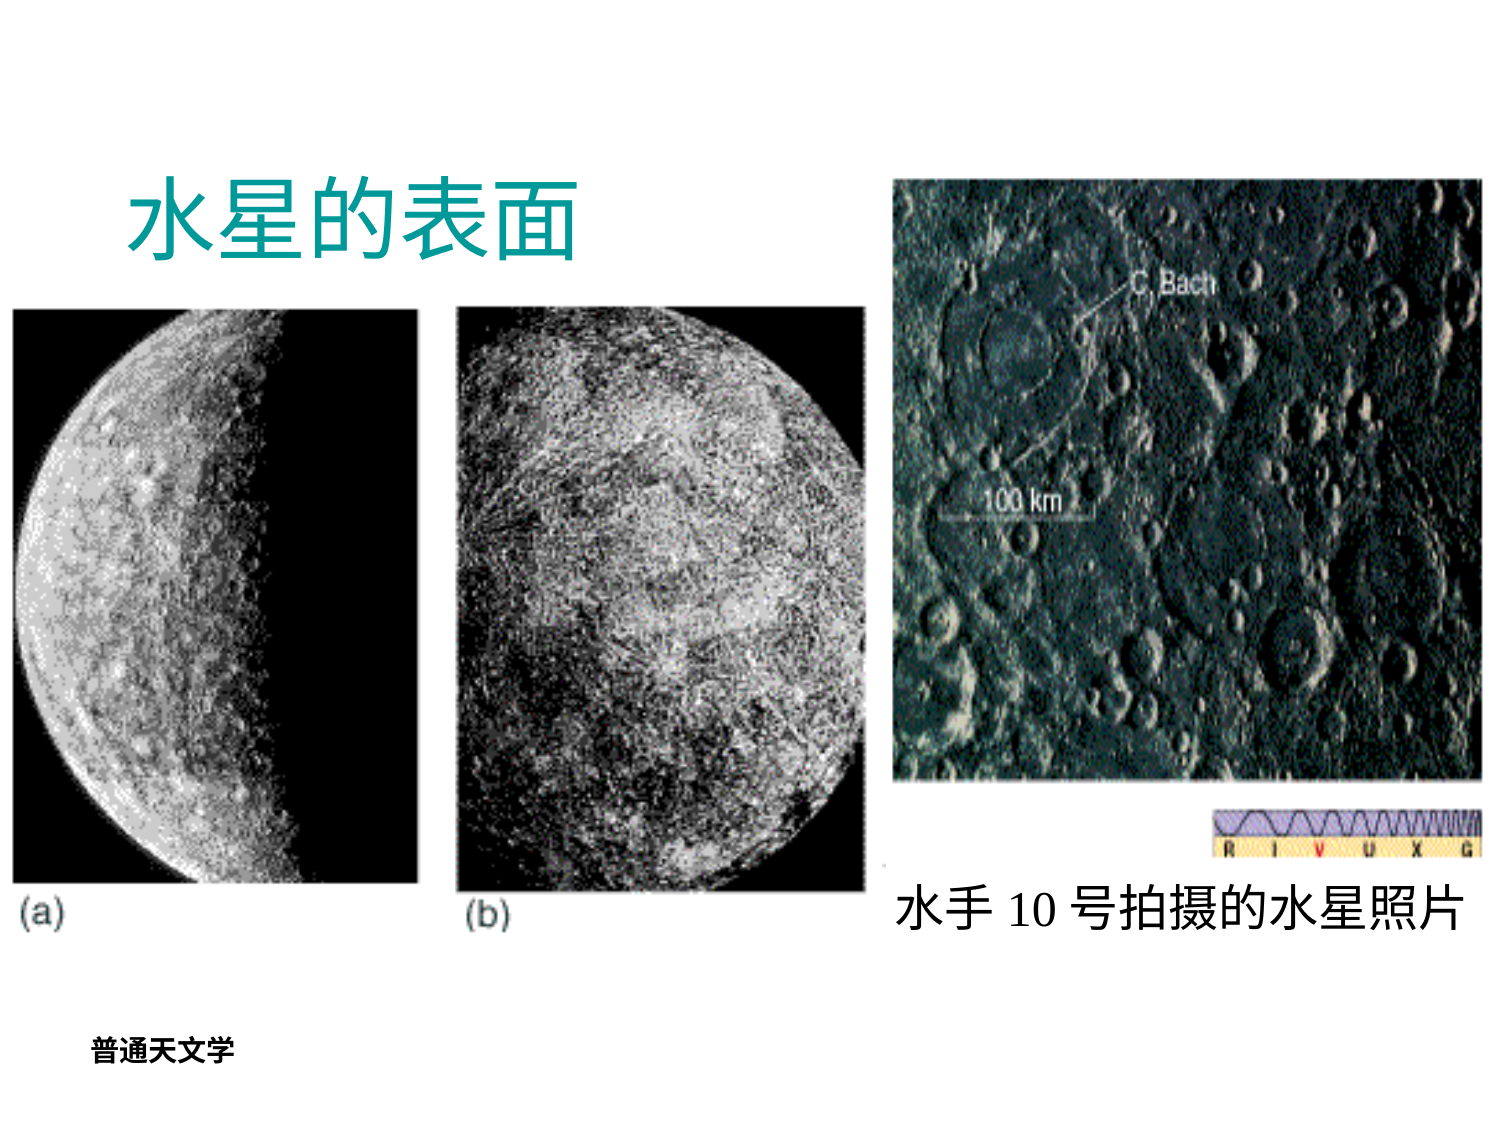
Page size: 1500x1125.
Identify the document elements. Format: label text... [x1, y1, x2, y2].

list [891, 160, 1500, 882]
title 水星的表面 [64, 184, 643, 249]
text_box 水手10号拍摄的水星照片 [888, 890, 1484, 945]
slide_number 普通天文学 [74, 1024, 426, 1103]
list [0, 302, 887, 941]
